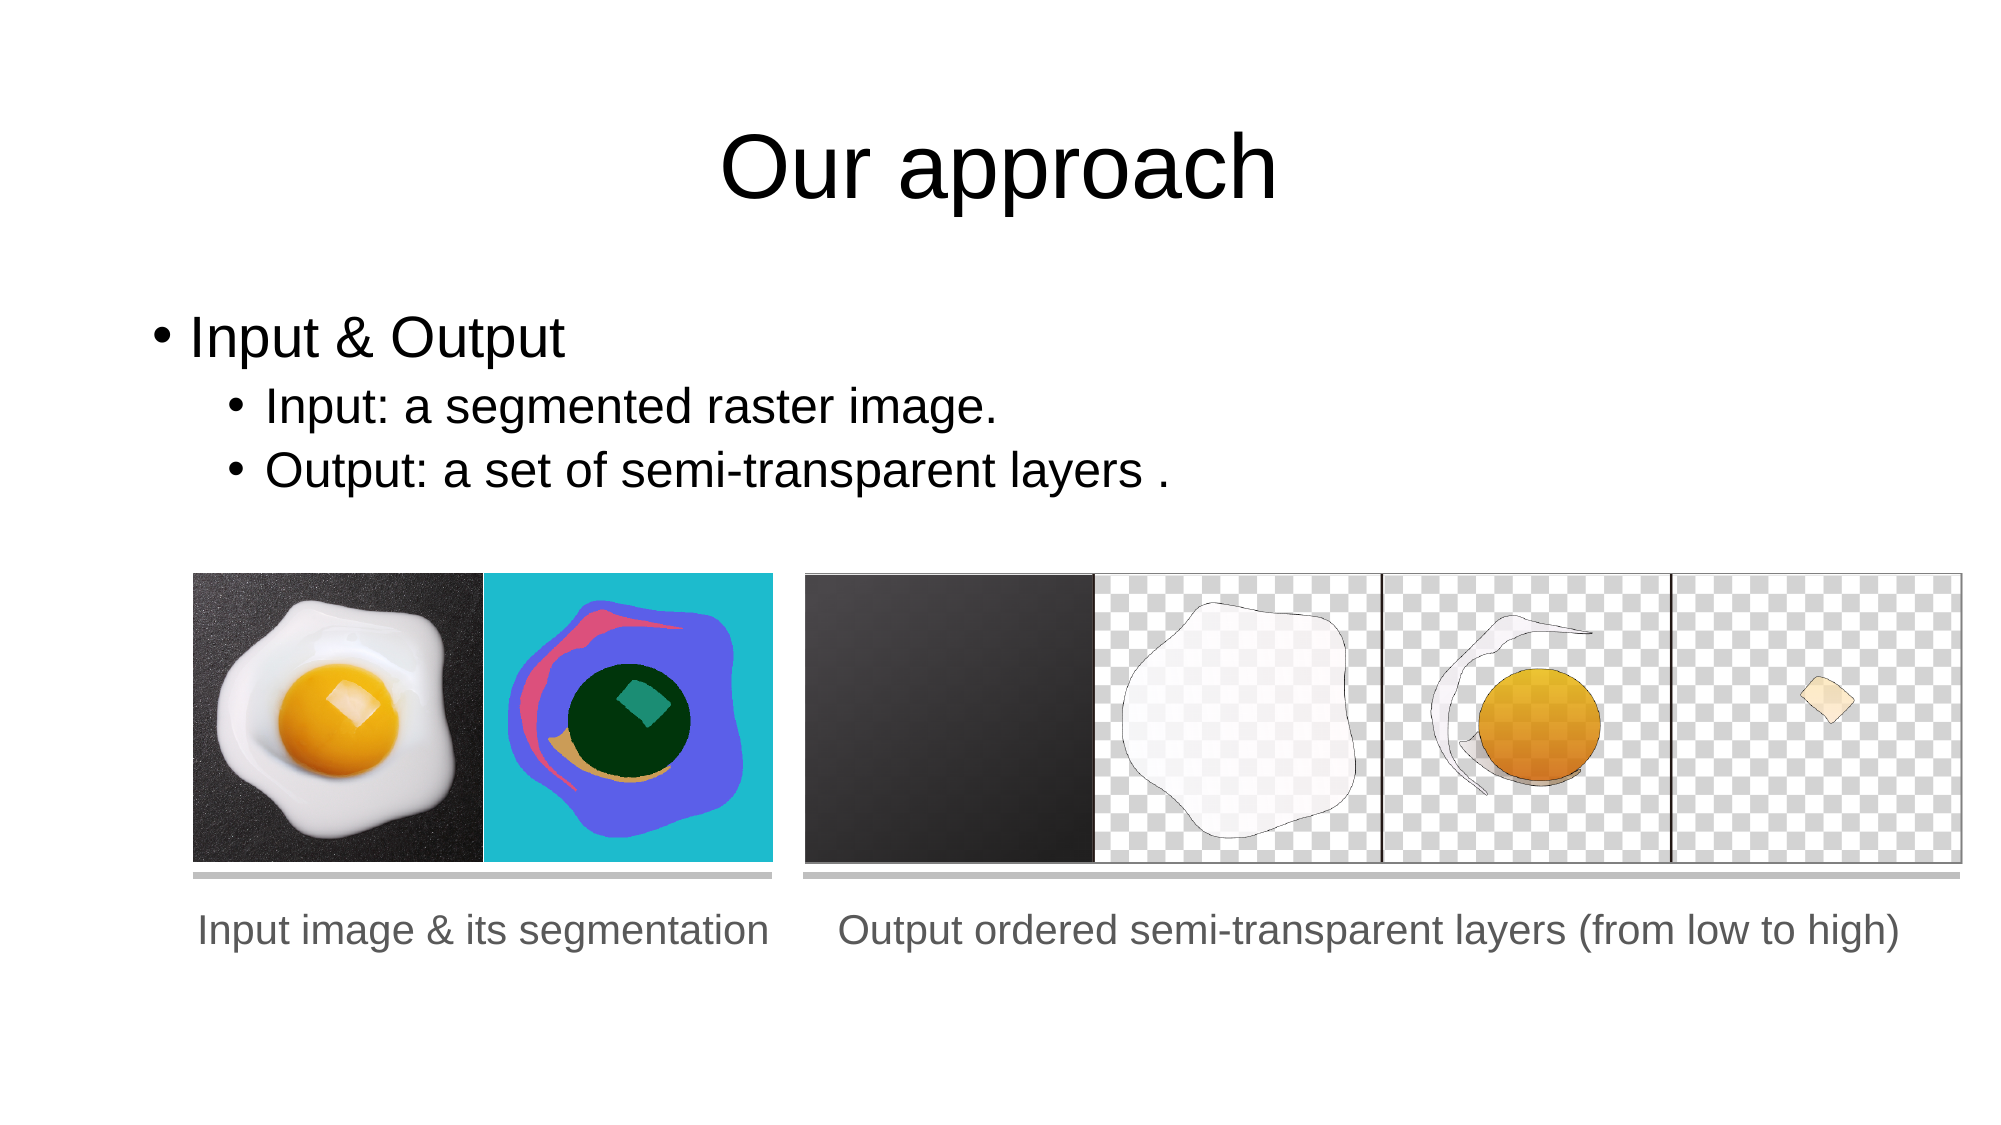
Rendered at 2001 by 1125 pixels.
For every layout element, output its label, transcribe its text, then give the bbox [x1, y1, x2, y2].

text_box Input image & its segmentation [166, 895, 790, 961]
picture [805, 573, 1963, 865]
picture [193, 573, 483, 862]
title Our approach [137, 59, 1863, 278]
text_box Output ordered semi-transparent layers (from low to high) [790, 895, 1948, 961]
picture [484, 573, 773, 862]
